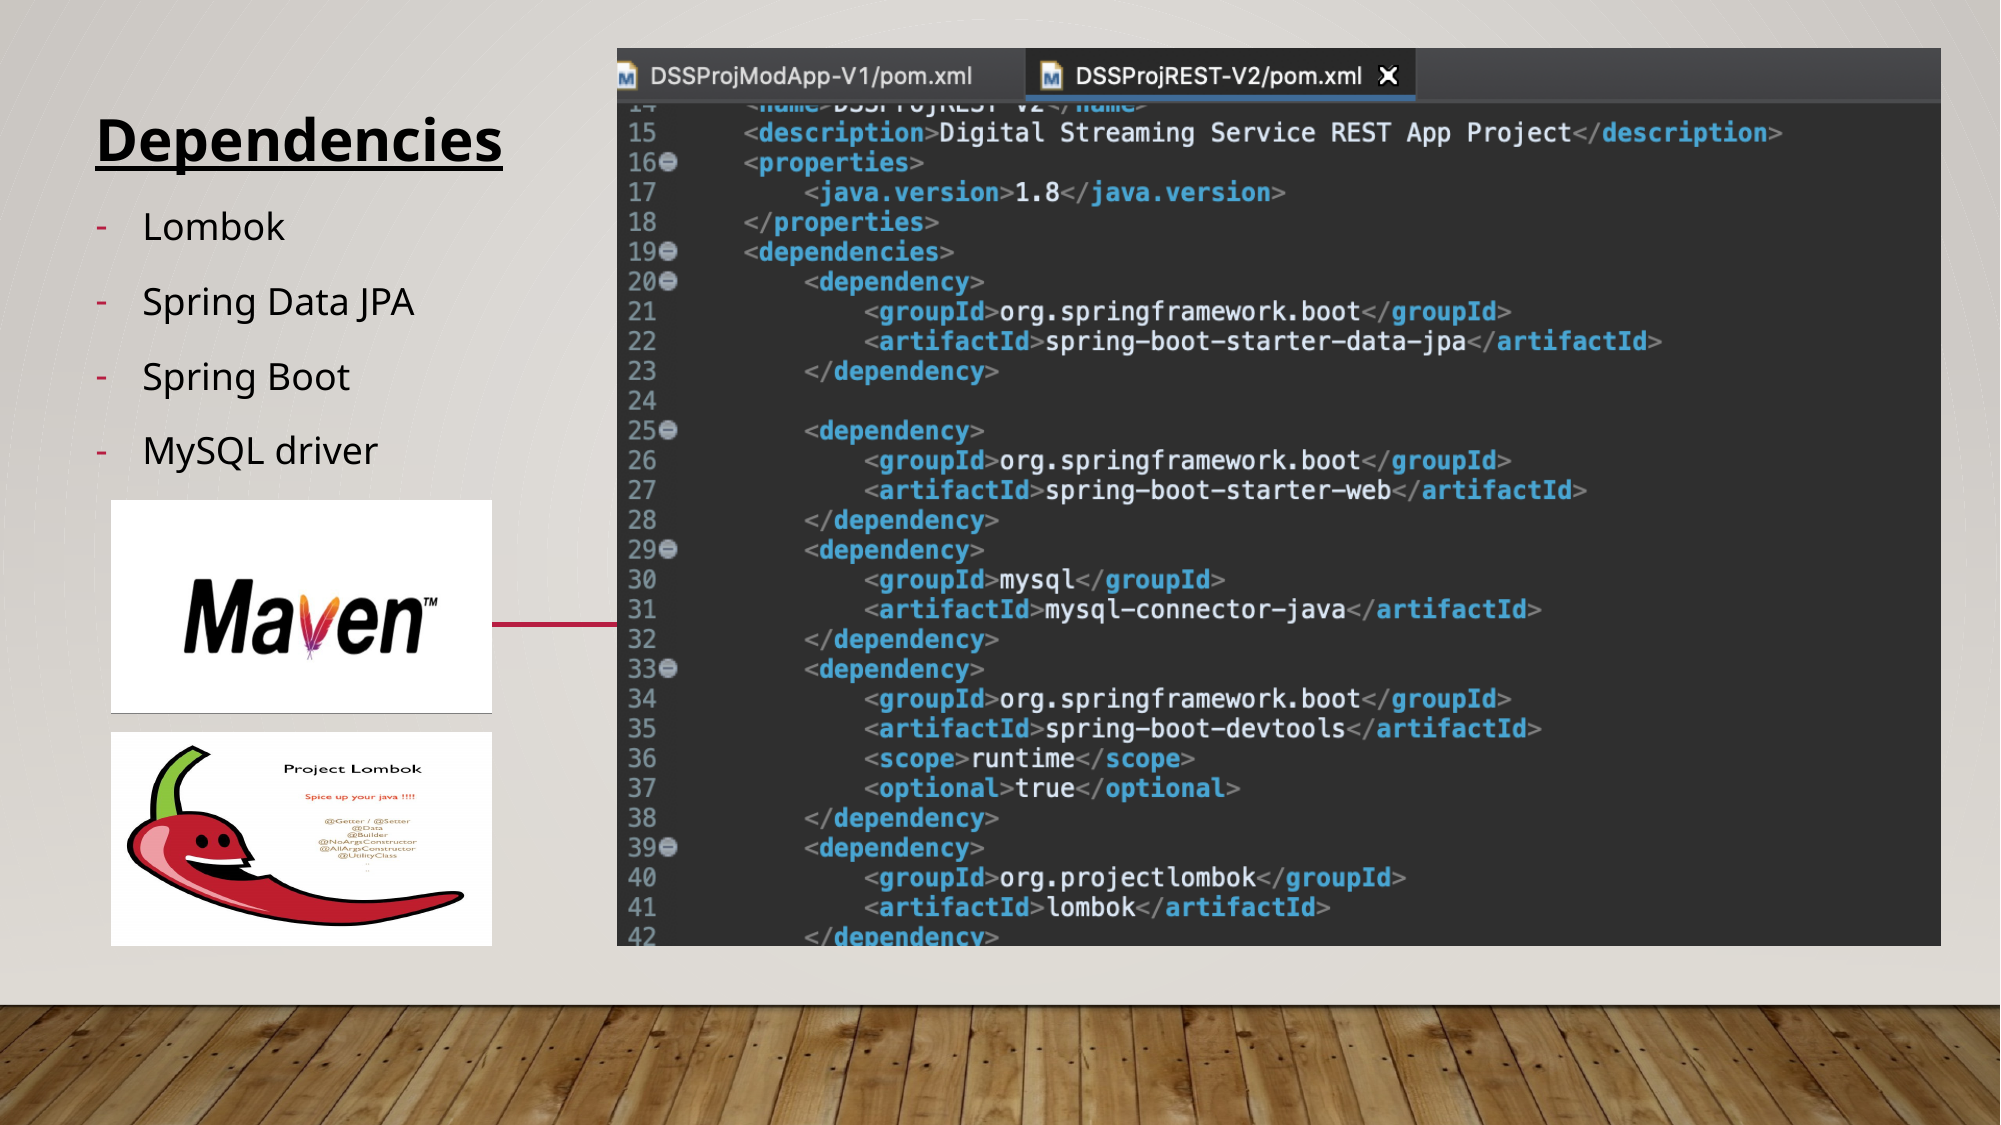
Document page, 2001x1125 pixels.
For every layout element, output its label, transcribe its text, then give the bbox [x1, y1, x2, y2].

picture [111, 500, 492, 715]
list Dependencies Lombok Spring Data JPA Spring Boot MySQL driver [80, 74, 617, 688]
picture [0, 1005, 2000, 1125]
picture [111, 731, 492, 947]
picture [617, 48, 1941, 946]
